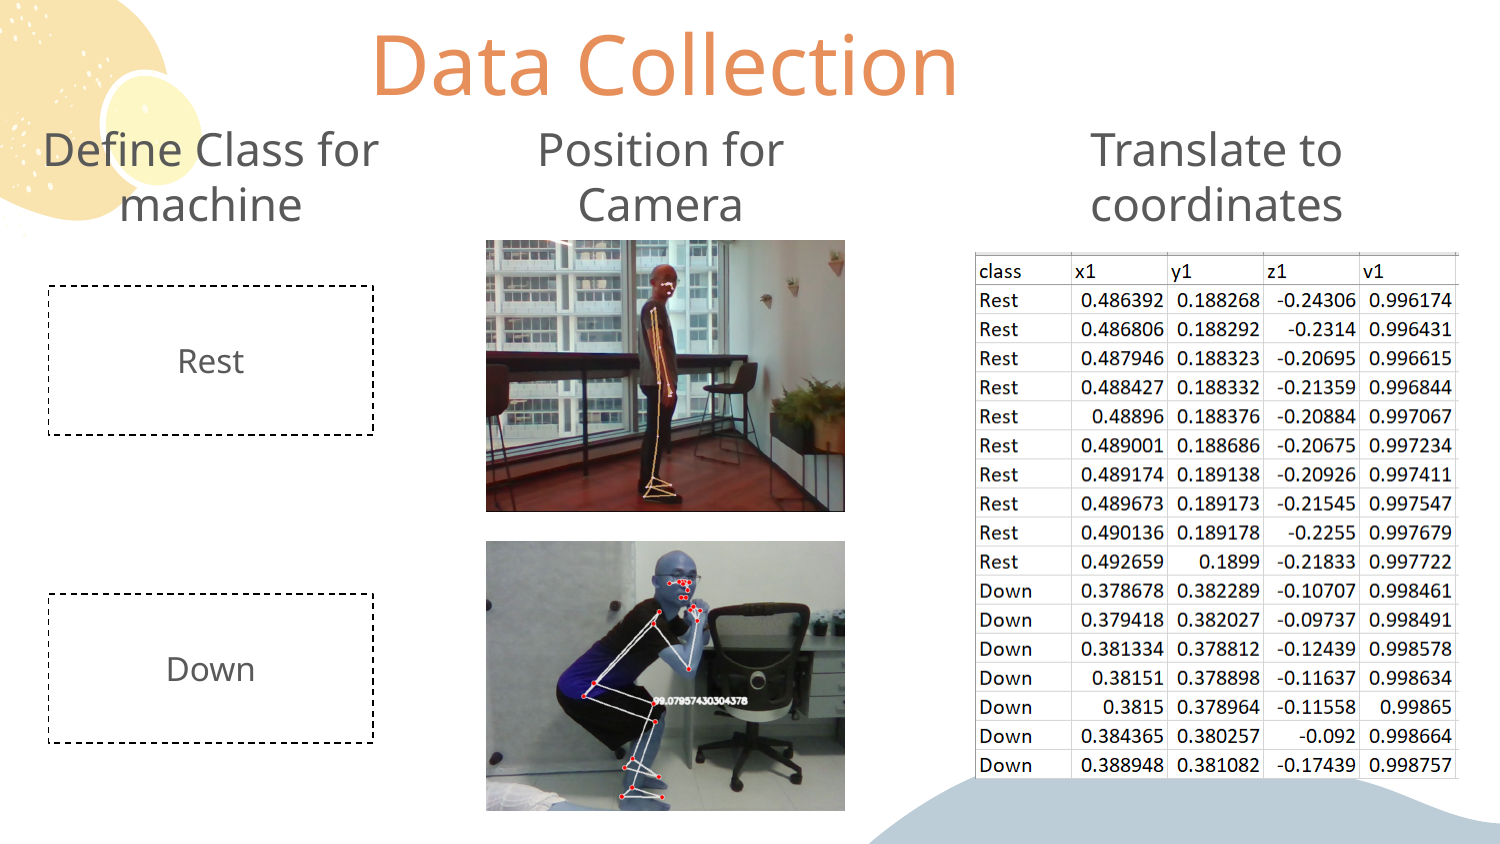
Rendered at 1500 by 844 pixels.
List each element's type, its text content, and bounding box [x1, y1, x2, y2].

picture [974, 252, 1460, 780]
title Data Collection [190, 0, 1142, 66]
picture [486, 540, 846, 811]
subtitle Position for Camera [451, 145, 870, 206]
subtitle Translate to coordinates [1049, 144, 1385, 207]
subtitle Down [48, 593, 373, 743]
subtitle Define Class for machine [1, 145, 420, 206]
picture [486, 240, 846, 513]
subtitle Rest [48, 286, 373, 435]
